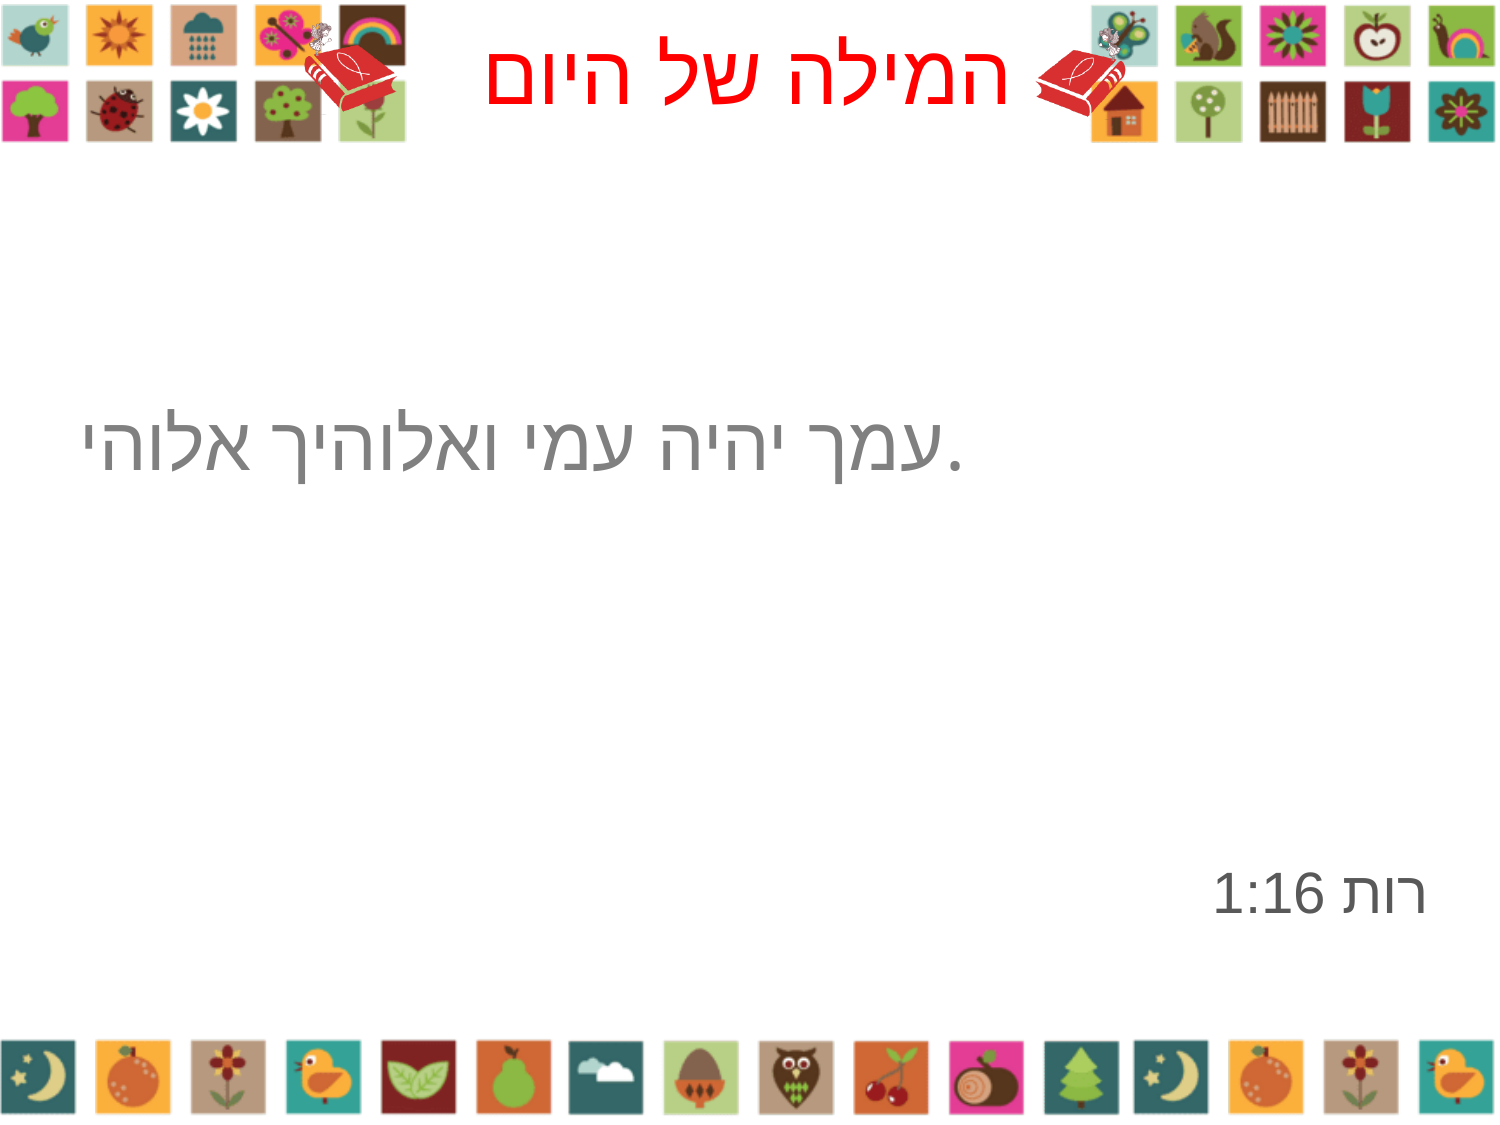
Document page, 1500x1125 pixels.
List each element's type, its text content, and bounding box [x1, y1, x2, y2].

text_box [0, 1028, 1500, 1118]
text_box המילה של היום [425, 13, 1077, 129]
text_box עמך יהיה עמי ואלוהיך אלוהי. [64, 387, 1412, 493]
picture [0, 3, 430, 150]
picture [1003, 3, 1500, 150]
text_box רות 1:16 [812, 848, 1444, 933]
